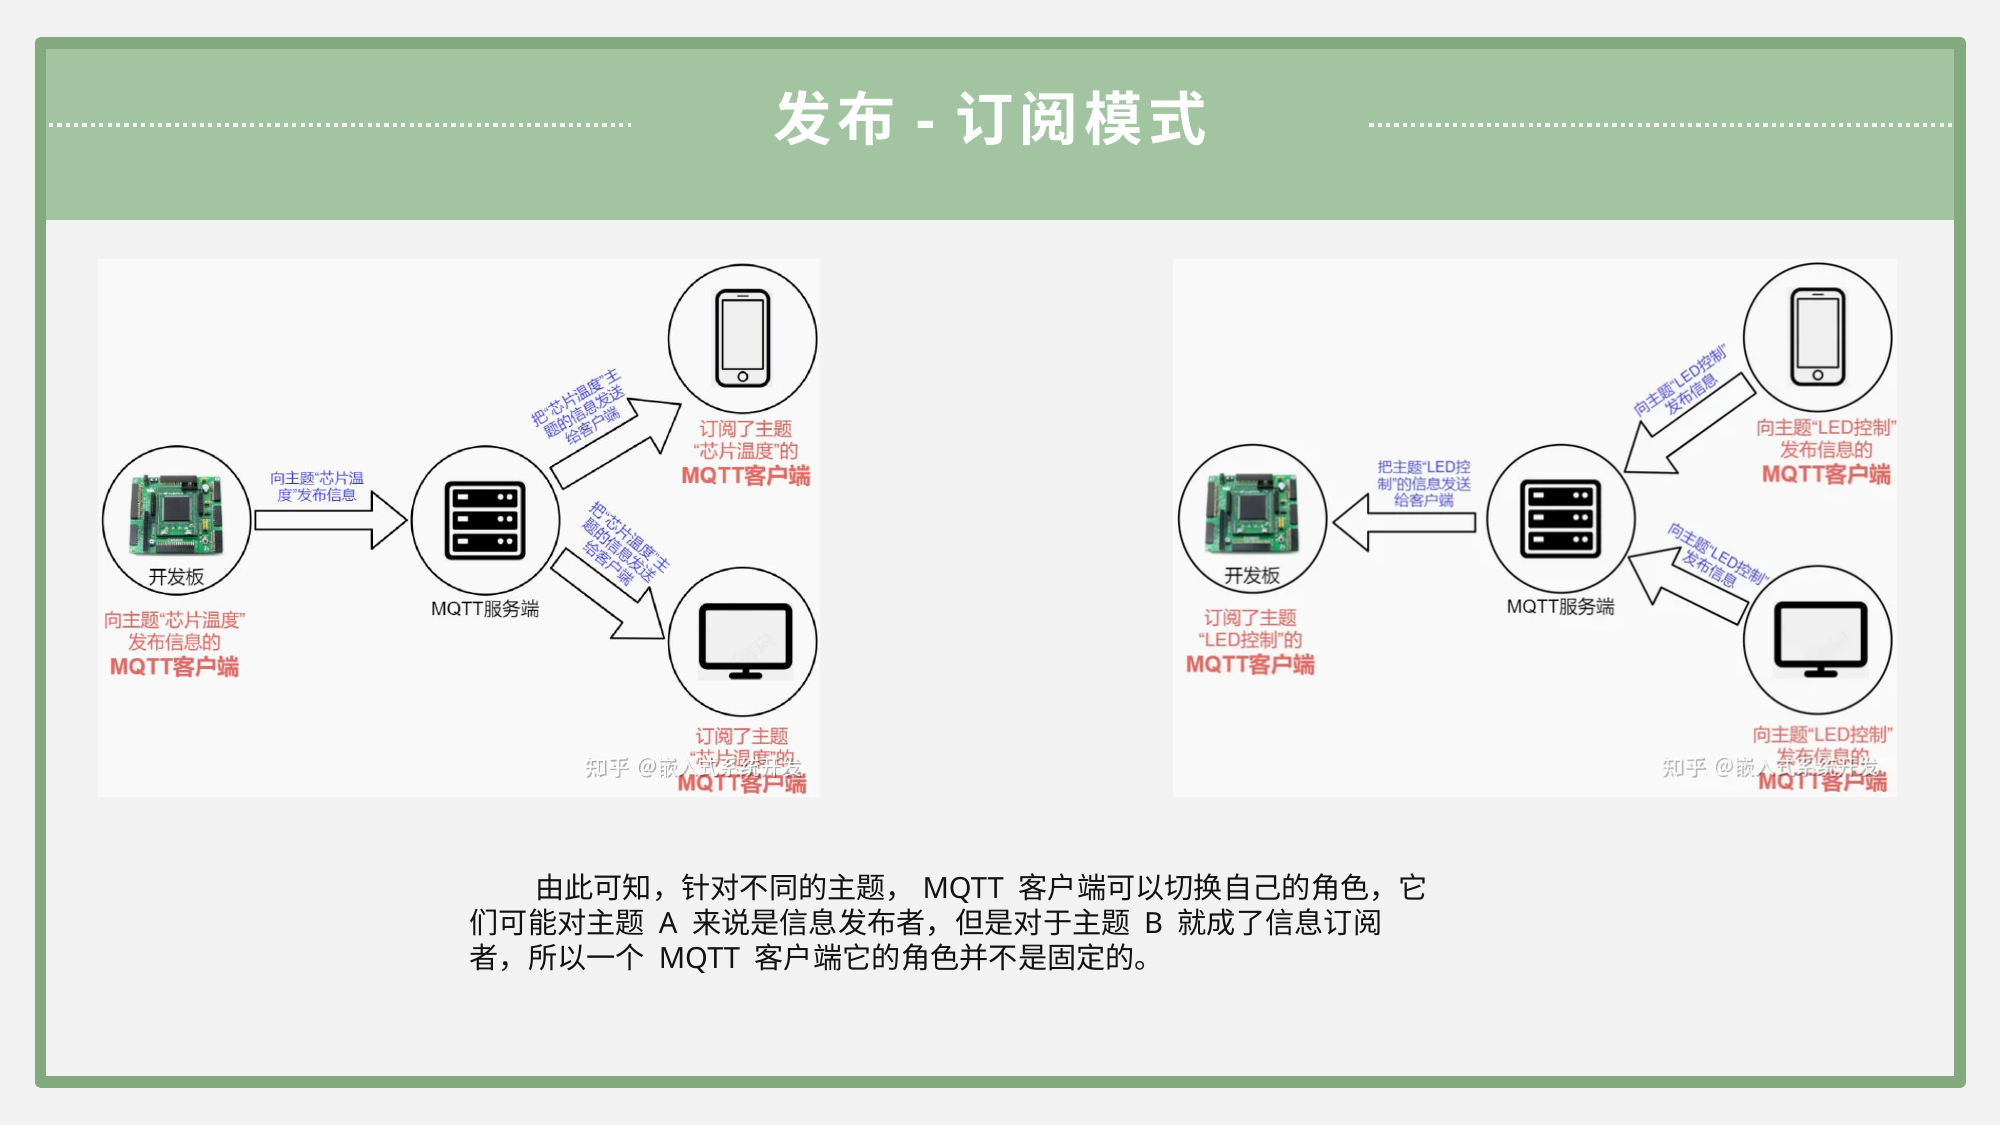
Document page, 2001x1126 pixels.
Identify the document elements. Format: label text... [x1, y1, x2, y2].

text_box 由此可知，针对不同的主题，MQTT 客户端可以切换自己的角色，它们可能对主题 A 来说是信息发布者，但是对于主题 B 就成了信息订阅者，所以一个 MQTT 客户端它的角色并不是固定的。 [455, 861, 1456, 982]
text_box 发布-订阅模式 [725, 75, 1256, 160]
picture [1173, 259, 1897, 798]
picture [98, 259, 820, 798]
